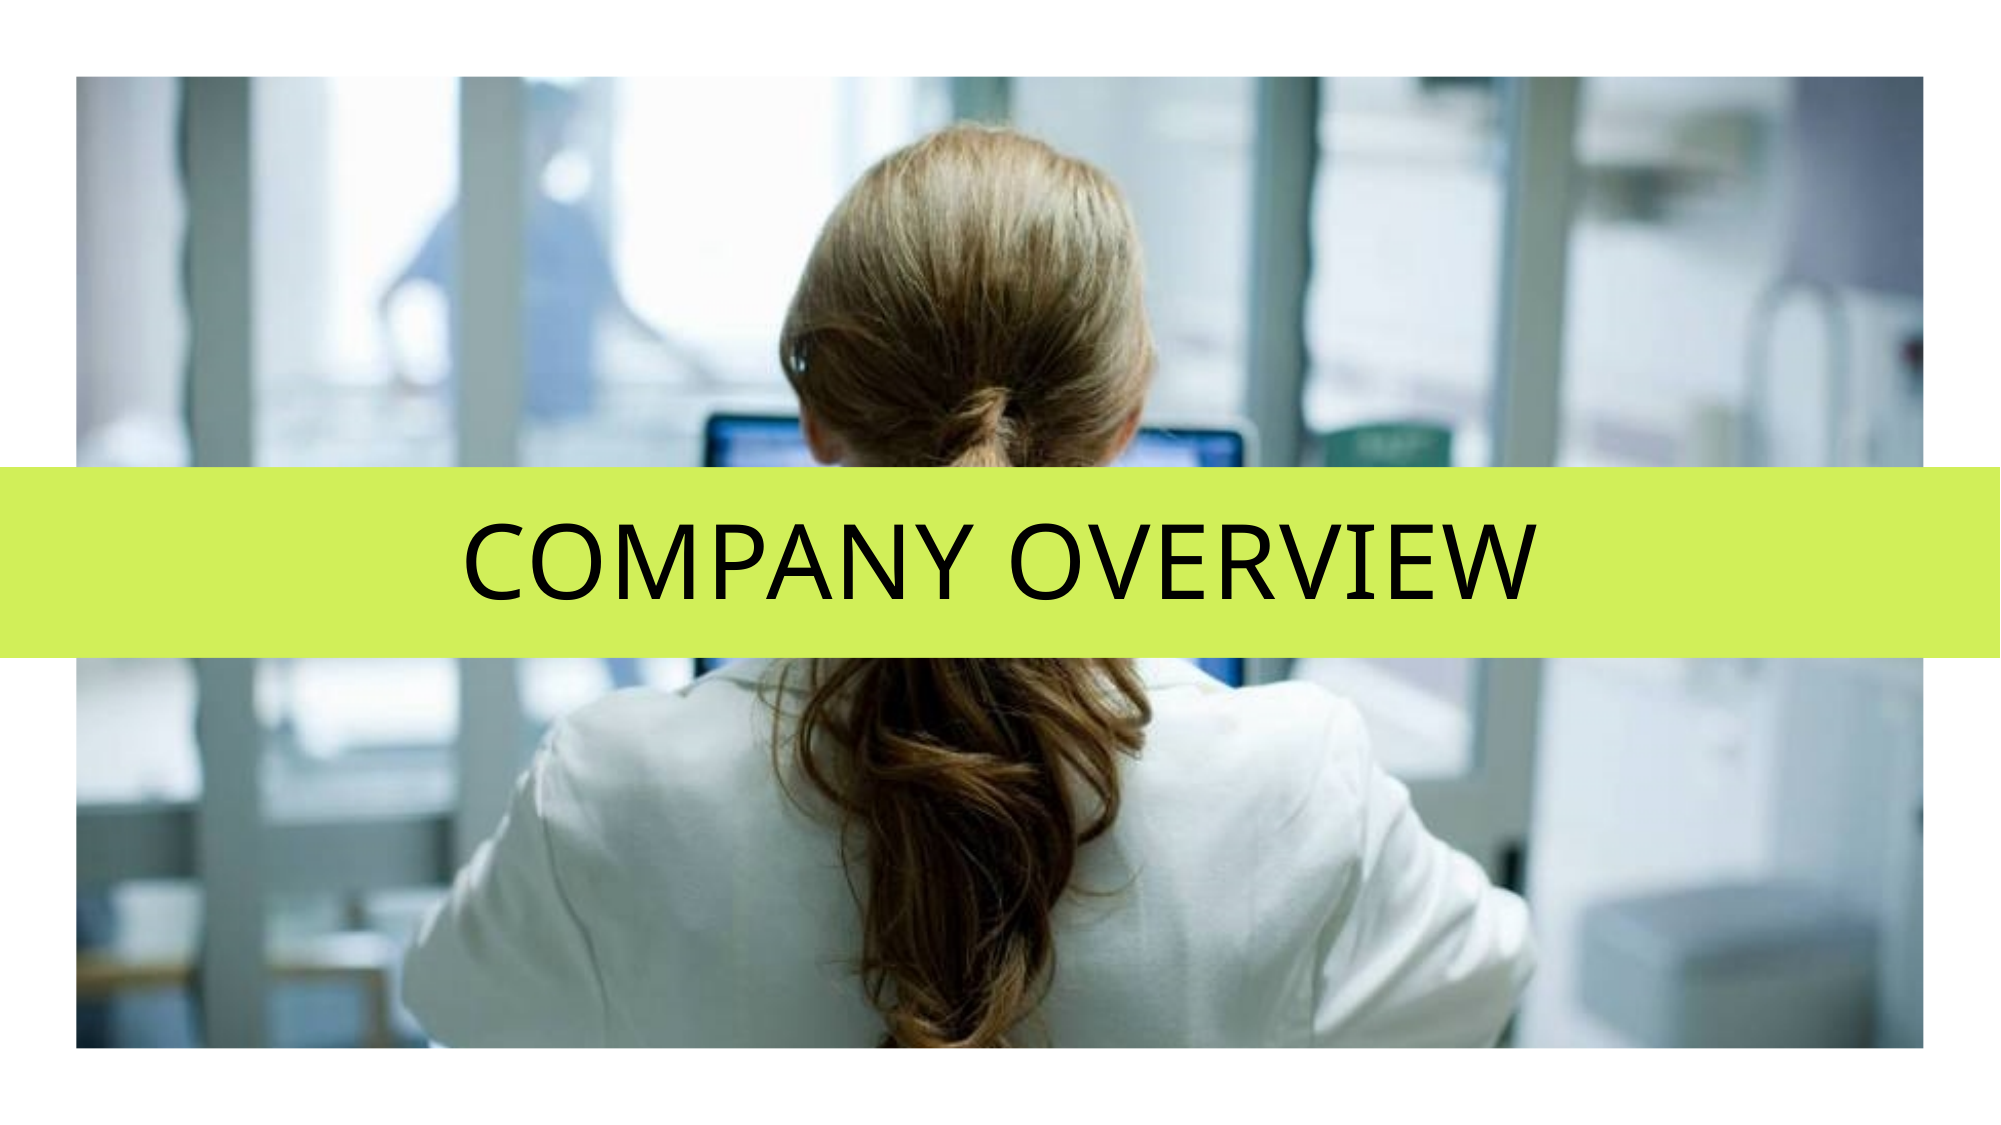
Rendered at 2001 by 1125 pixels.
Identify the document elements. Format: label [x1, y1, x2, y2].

picture [76, 76, 1924, 1049]
